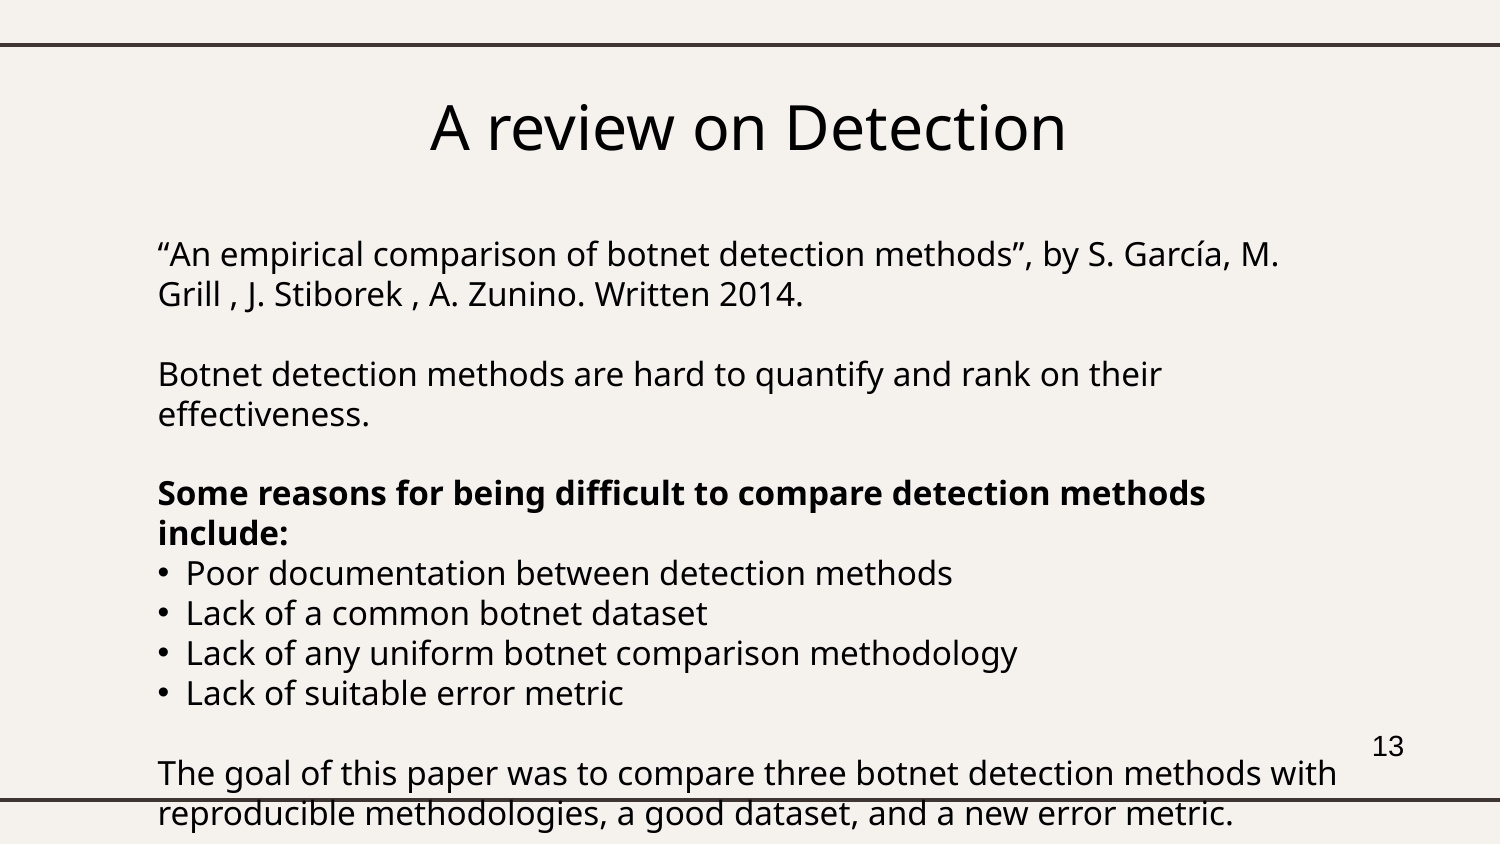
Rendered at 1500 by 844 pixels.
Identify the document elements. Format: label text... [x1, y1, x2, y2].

text_box 13 [1357, 720, 1466, 770]
title A review on Detection [284, 72, 1216, 167]
subtitle “An empirical comparison of botnet detection methods”, by S. García, M. Grill , J. Stiborek , A. Zunino. Written 2014. Botnet detection methods are hard to quantify and rank on their effectiveness. Some reasons for being difficult to compare detection methods include: Poor documentation between detection methods Lack of a common botnet dataset Lack of any uniform botnet comparison methodology Lack of suitable error metric The goal of this paper was to compare three botnet detection methods with reproducible methodologies, a good dataset, and a new error metric. [142, 218, 1358, 772]
